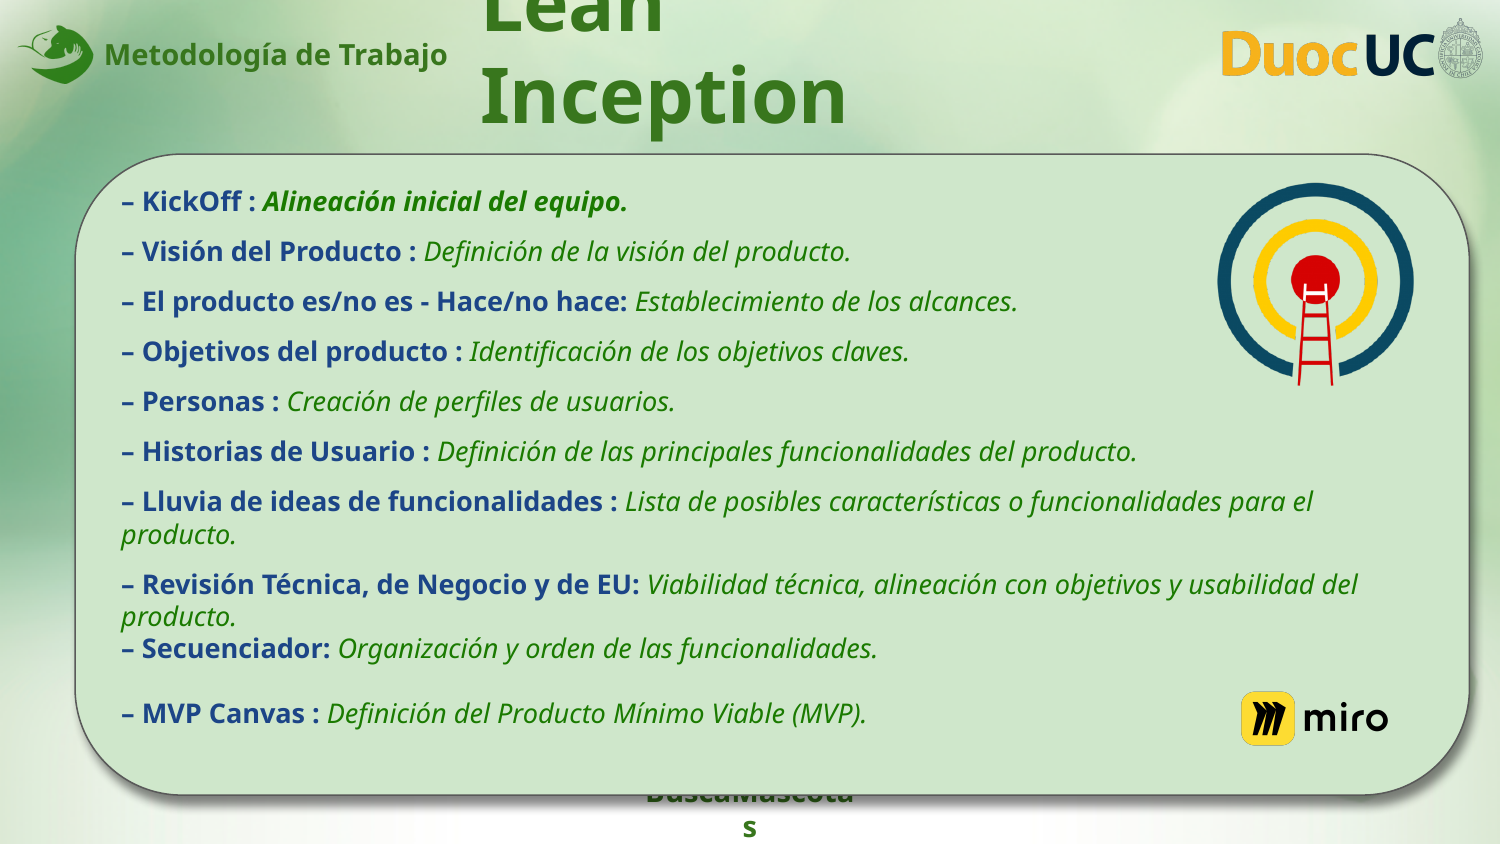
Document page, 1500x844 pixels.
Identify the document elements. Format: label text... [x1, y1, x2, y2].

picture [1239, 676, 1390, 762]
title BuscaMascotas [629, 816, 871, 844]
title Lean Inception [465, 52, 1035, 154]
text_box – KickOff : Alineación inicial del equipo. – Visión del Producto : Definición de la visión del producto. – El producto es/no es - Hace/no hace: Establecimiento de los alcances. – Objetivos del producto : Identificación de los objetivos claves. – Personas : Creación de perfiles de usuarios. – Historias de Usuario : Definición de las principales funcionalidades del producto. – Lluvia de ideas de funcionalidades : Lista de posibles características o funcionalidades para el producto. – Revisión Técnica, de Negocio y de EU: Viabilidad técnica, alineación con objetivos y usabilidad del producto. – Secuenciador: Organización y orden de las funcionalidades. – MVP Canvas : Definición del Producto Mínimo Viable (MVP). [75, 154, 1470, 796]
picture [0, 0, 1500, 844]
title Metodología de Trabajo [96, 22, 498, 87]
